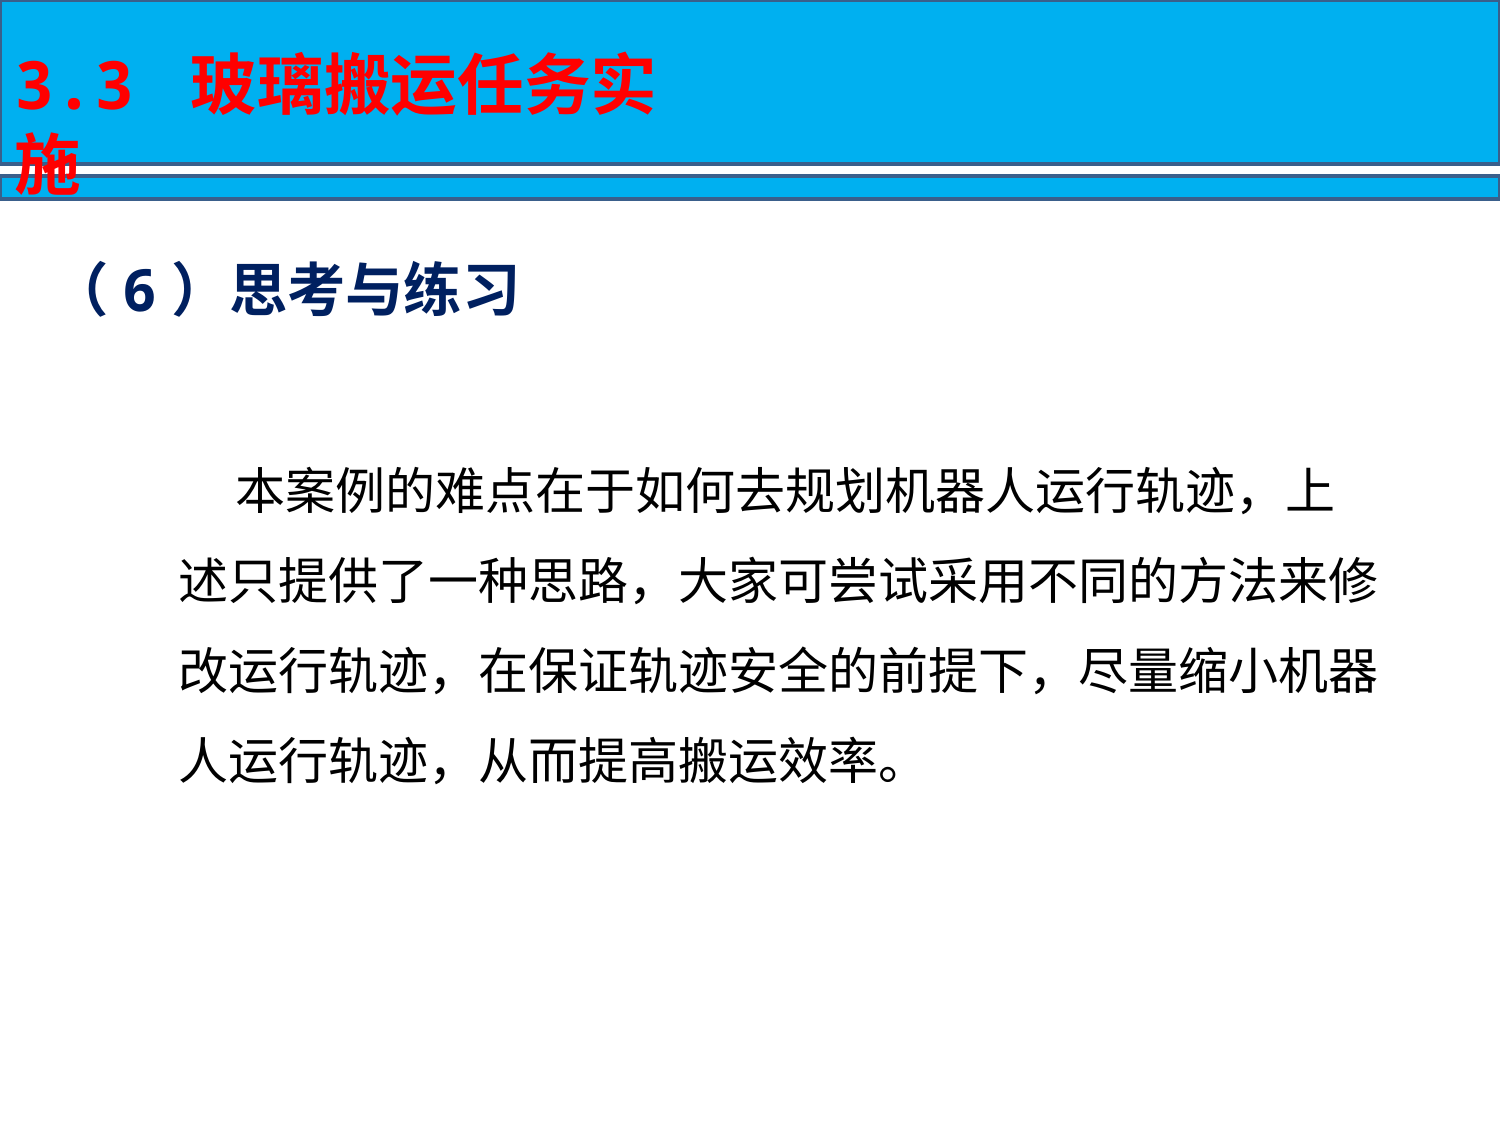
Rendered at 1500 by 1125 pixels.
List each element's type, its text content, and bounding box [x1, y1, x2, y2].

text_box 本案例的难点在于如何去规划机器人运行轨迹，上述只提供了一种思路，大家可尝试采用不同的方法来修改运行轨迹，在保证轨迹安全的前提下，尽量缩小机器人运行轨迹，从而提高搬运效率。 [163, 421, 1395, 797]
text_box 3.3 玻璃搬运任务实施 [0, 35, 739, 210]
text_box （6）思考与练习 [35, 246, 586, 331]
text_box [0, 0, 1500, 166]
text_box [739, 174, 1500, 201]
